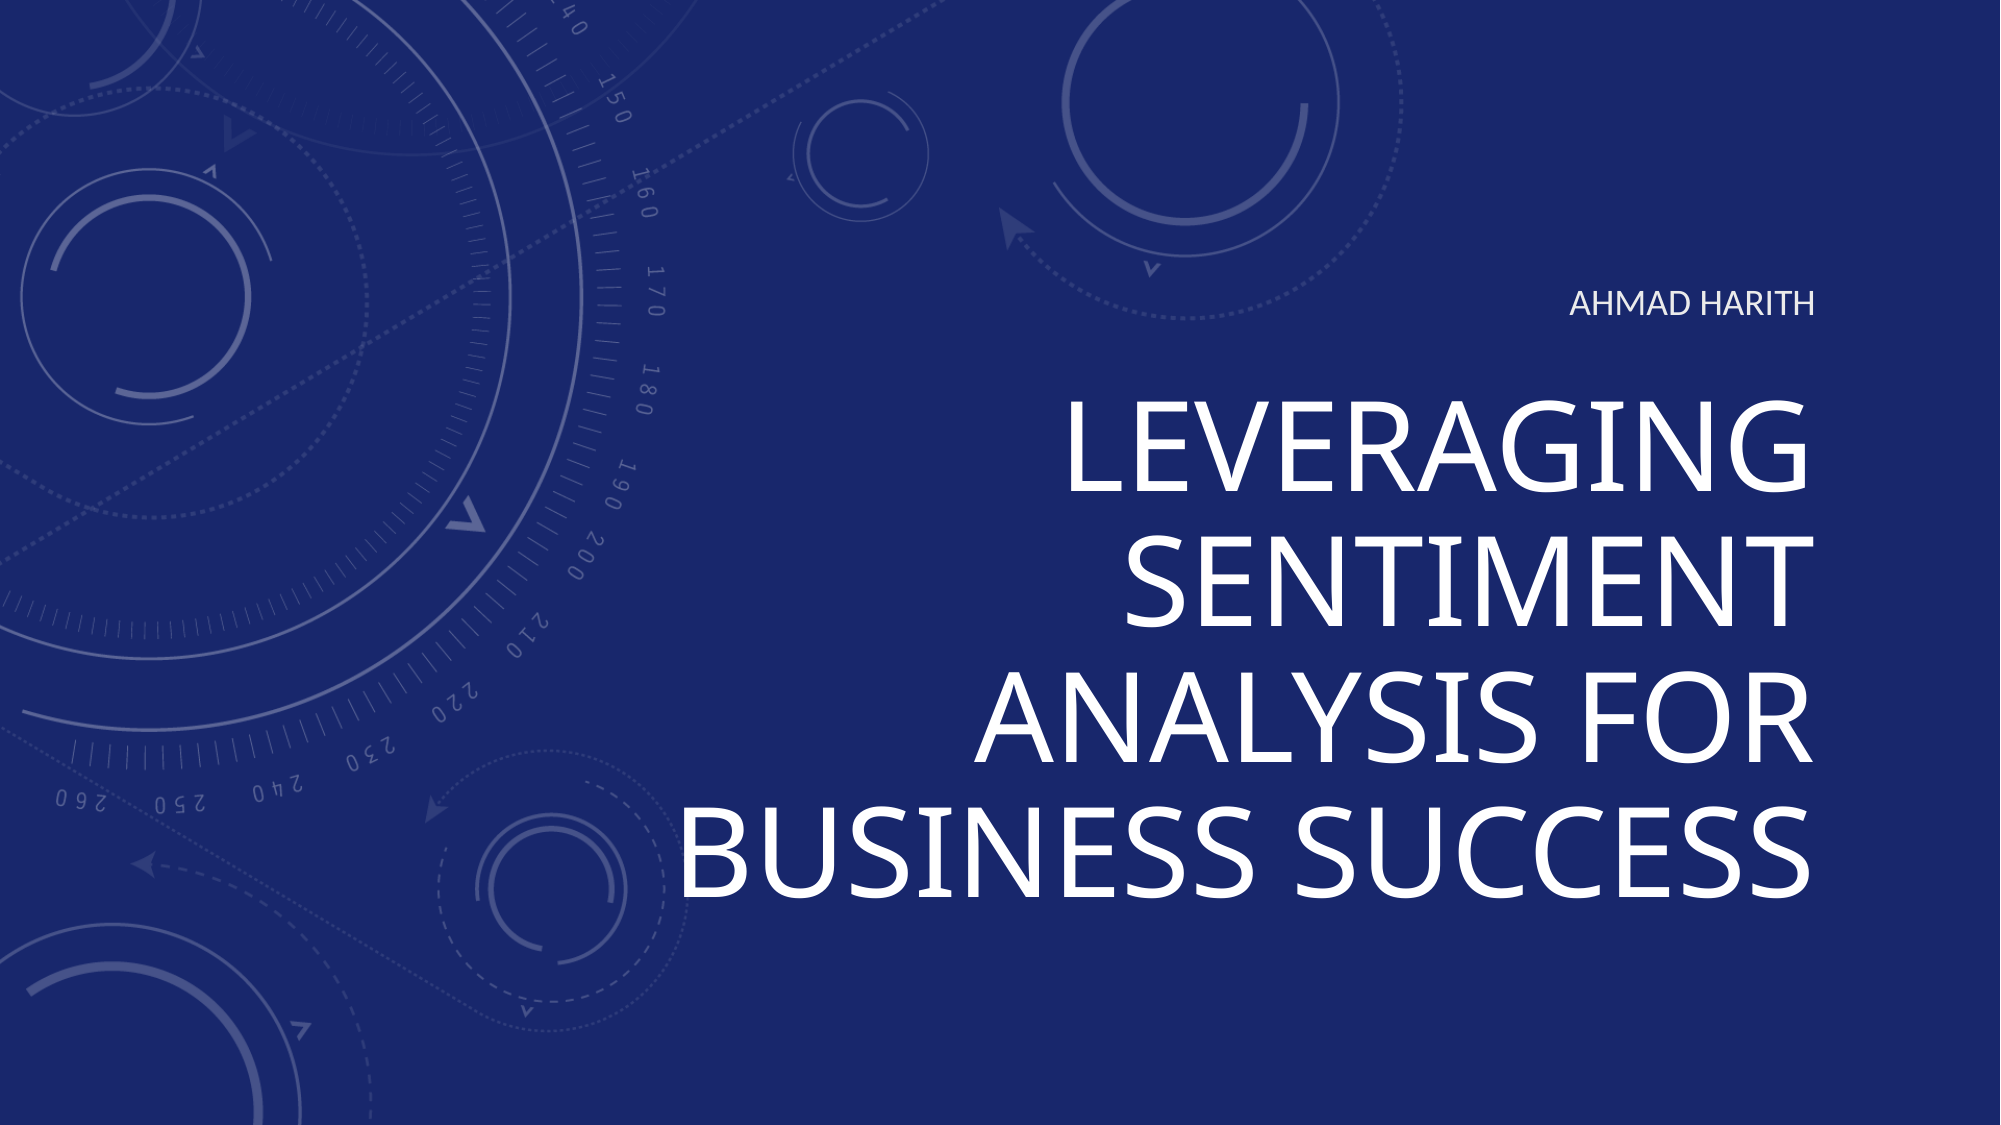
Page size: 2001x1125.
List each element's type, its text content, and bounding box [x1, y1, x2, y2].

subtitle AHMAD HARITH [650, 182, 1831, 331]
title Leveraging sentiment analysis for business success [650, 331, 1831, 933]
picture [0, 0, 2000, 1125]
